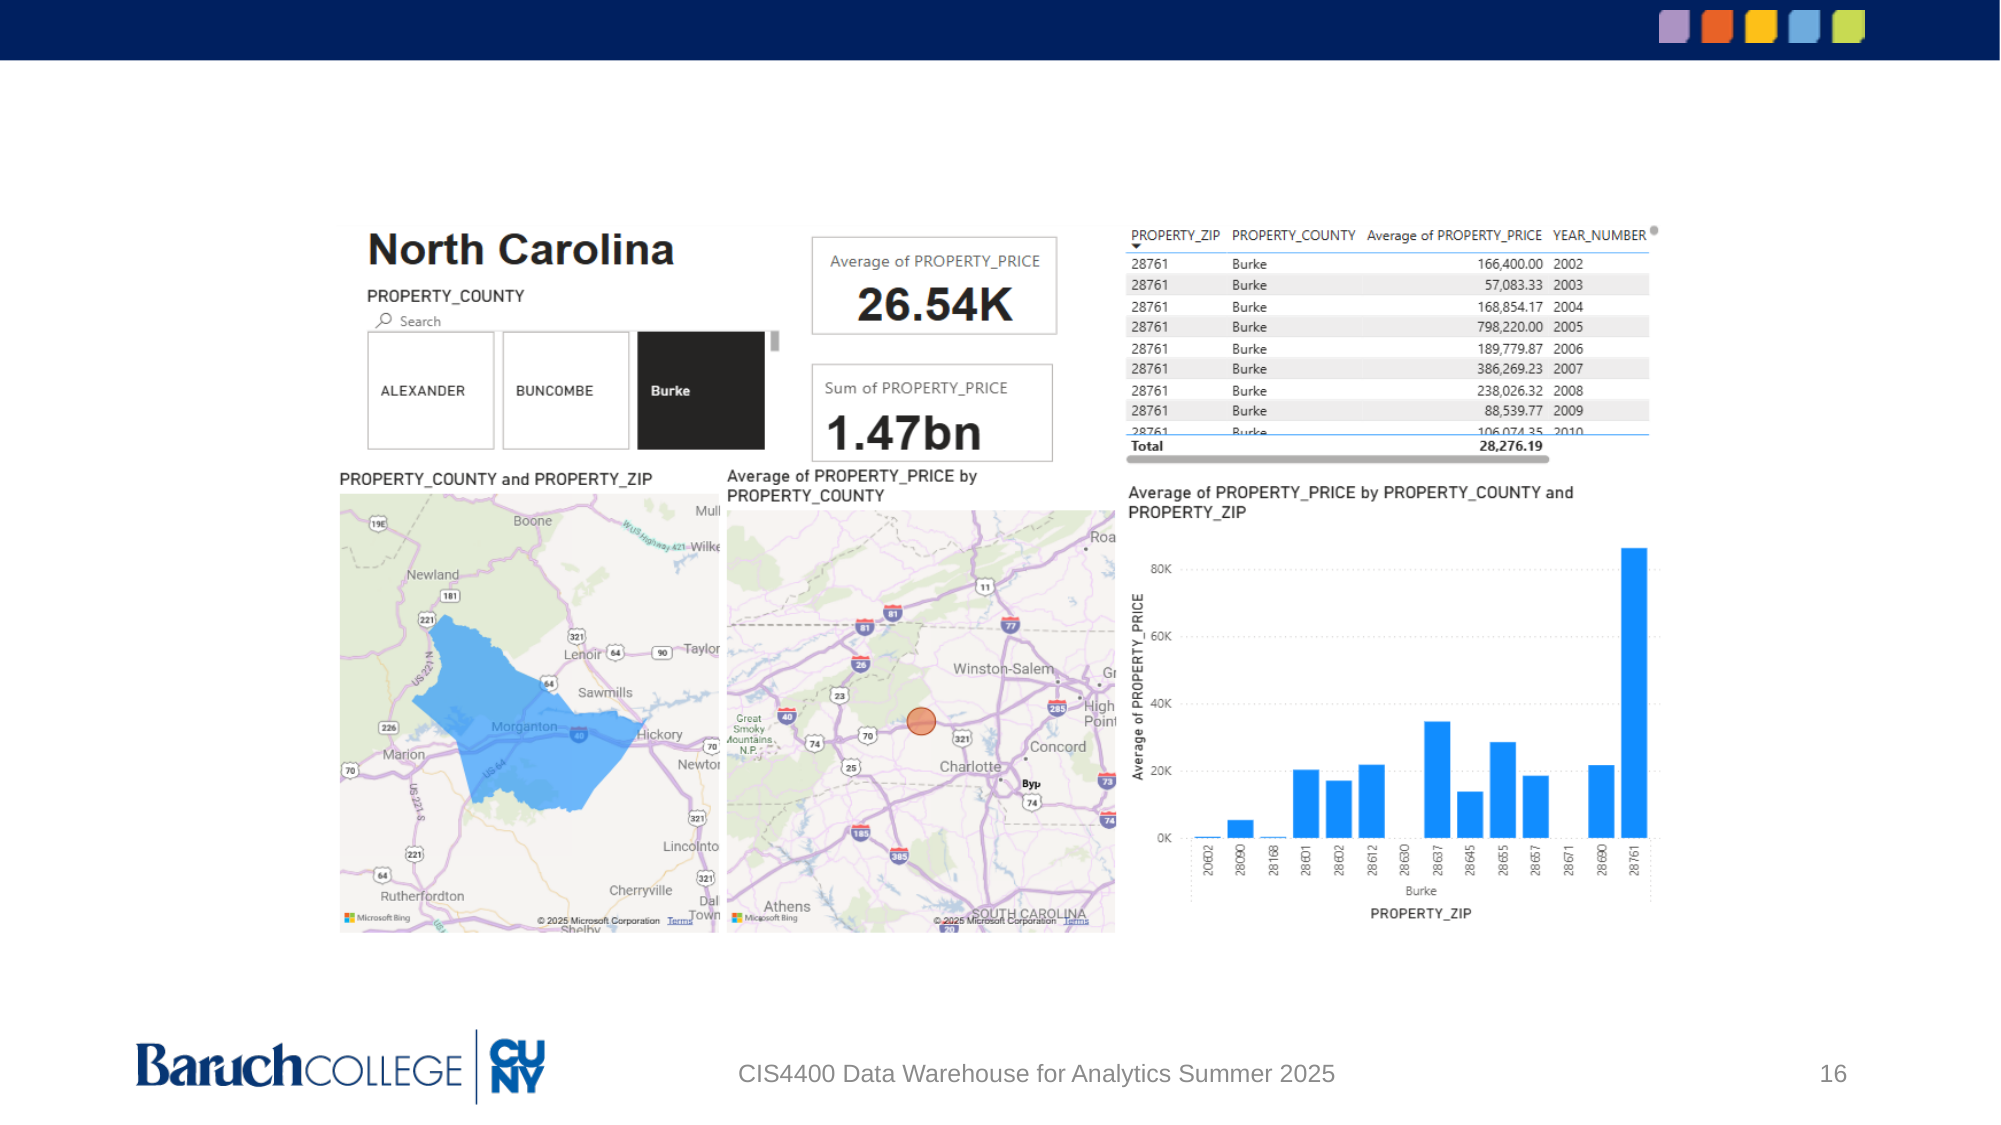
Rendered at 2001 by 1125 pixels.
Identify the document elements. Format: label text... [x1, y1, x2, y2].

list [336, 225, 1661, 936]
footer CIS4400 Data Warehouse for Analytics Summer 2025 [662, 1042, 1413, 1103]
slide_number 16 [1413, 1042, 1863, 1103]
picture [1659, 10, 1865, 44]
picture [115, 1029, 567, 1105]
text_box [0, 0, 2000, 62]
